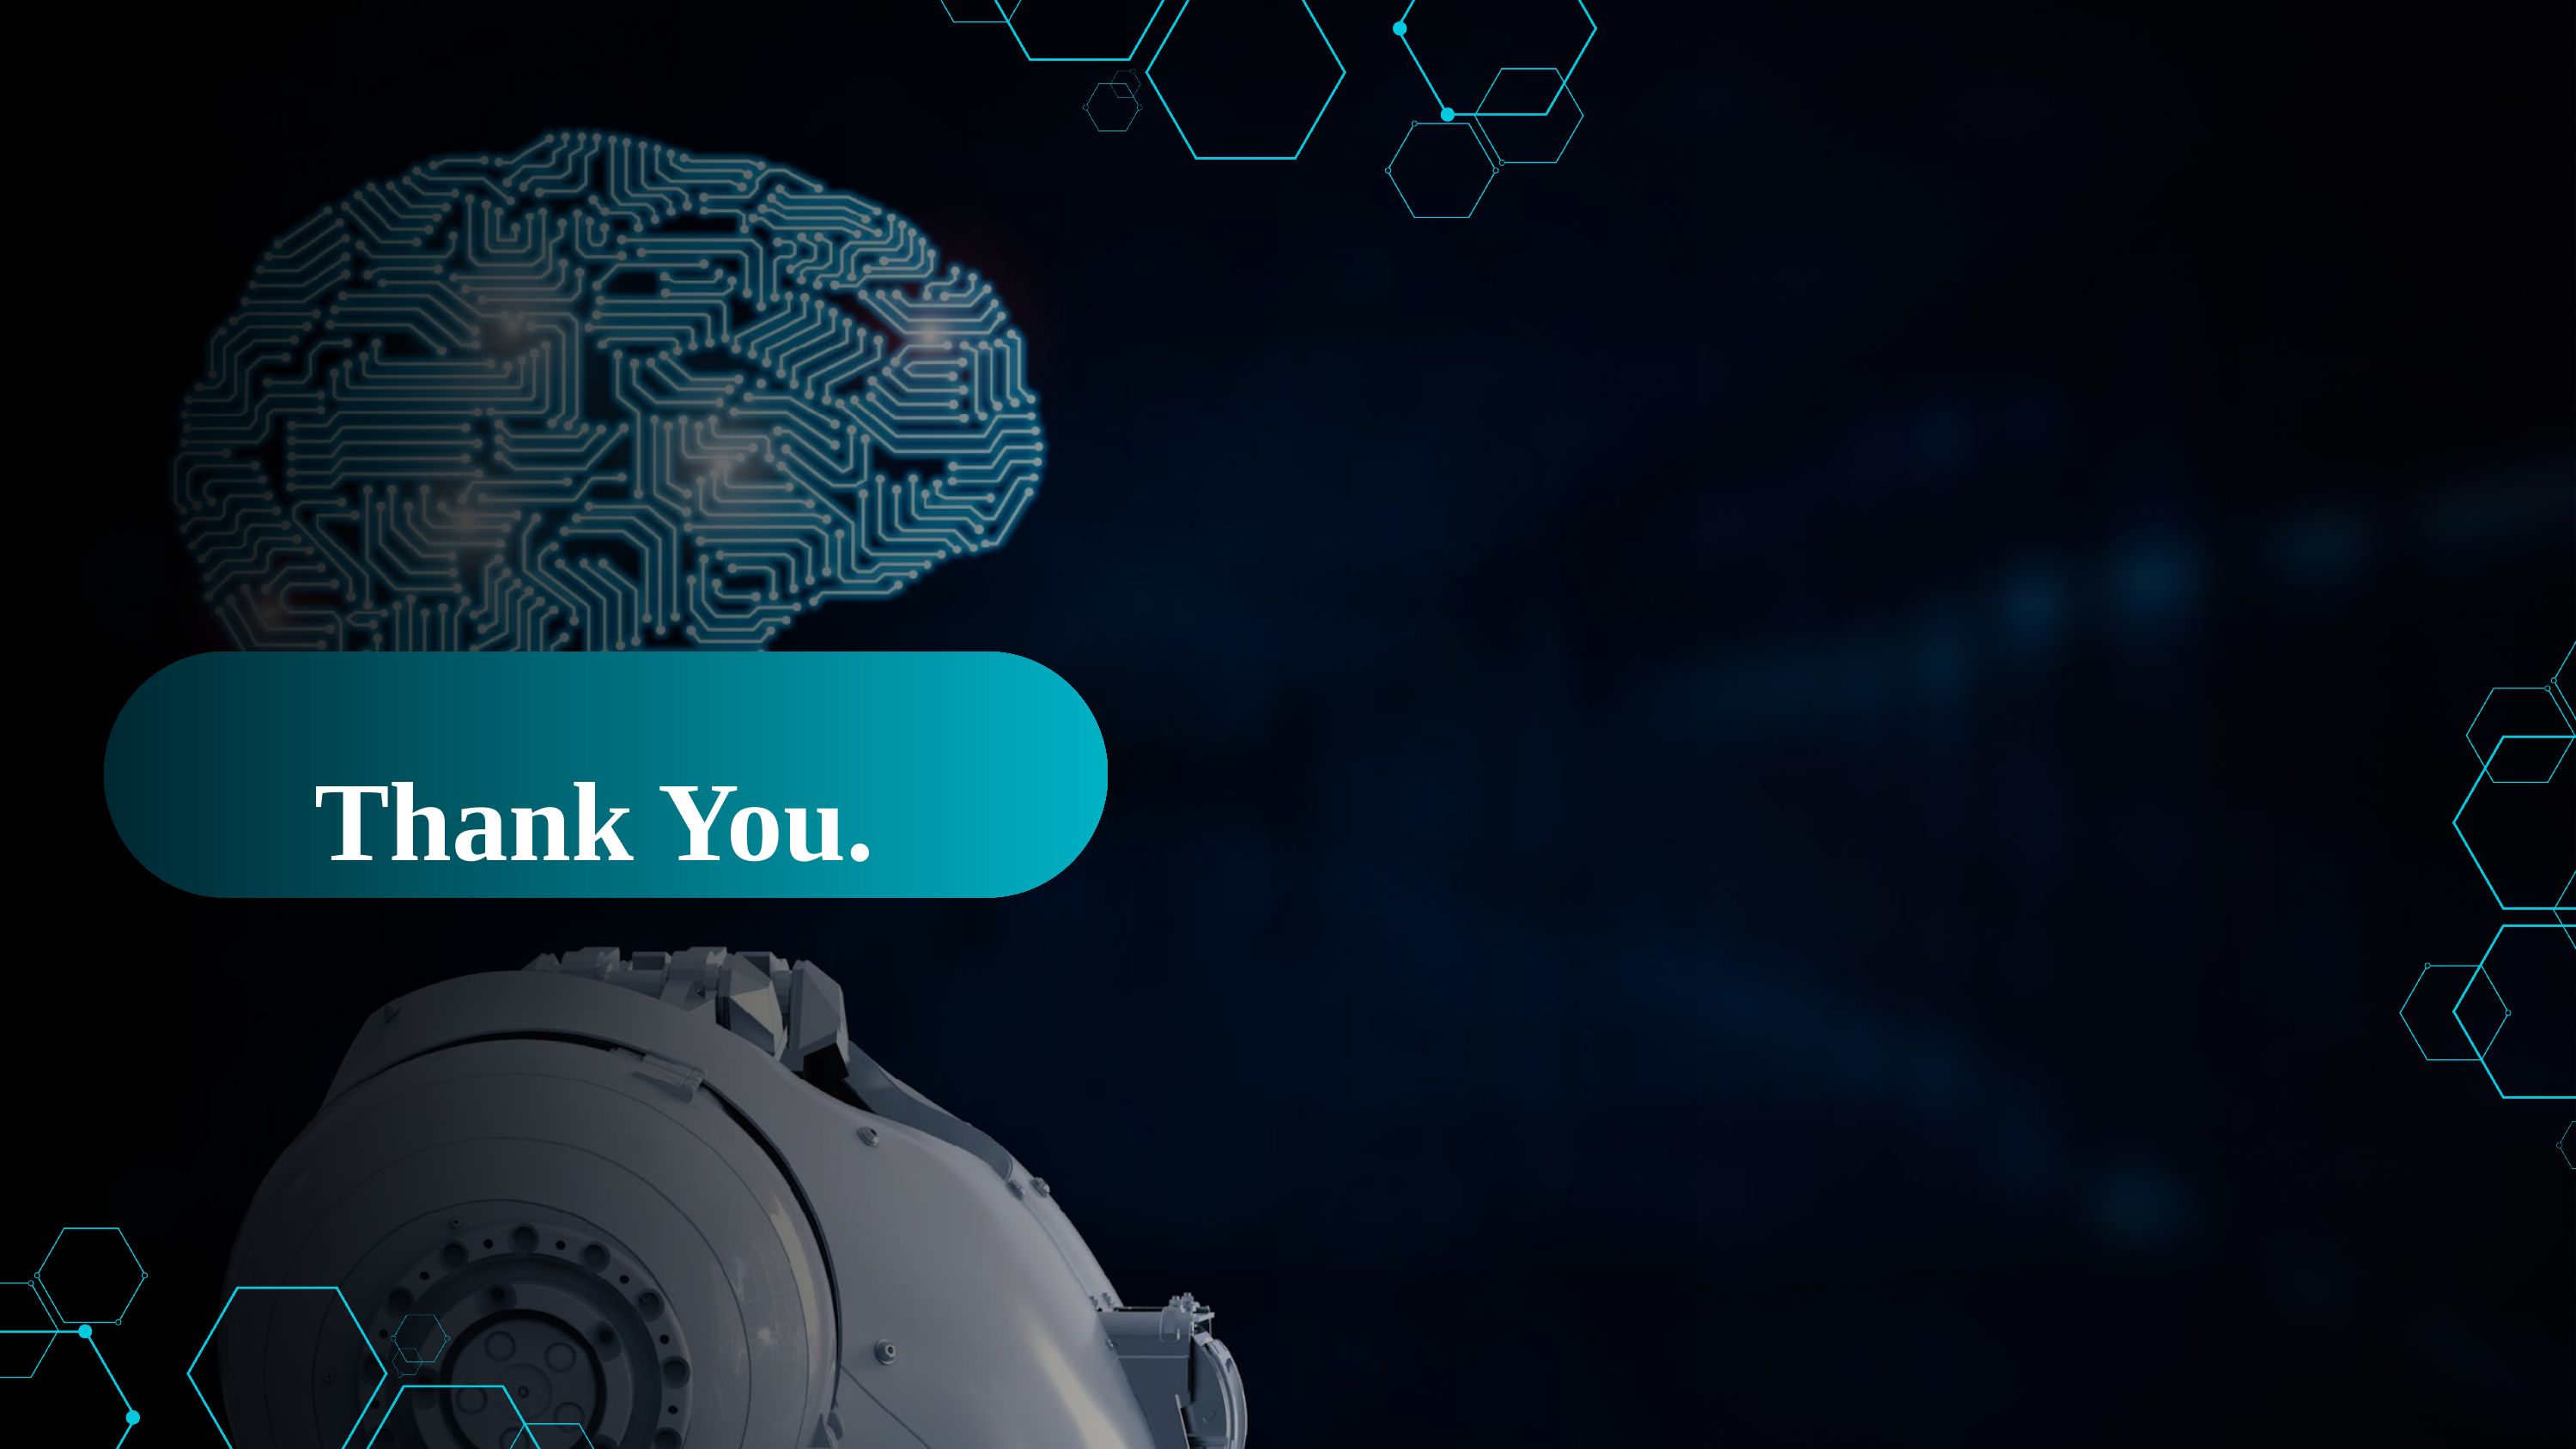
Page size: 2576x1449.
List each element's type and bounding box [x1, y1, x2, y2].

text_box [2399, 633, 2576, 1256]
text_box [103, 628, 1109, 898]
text_box [0, 0, 1701, 1449]
text_box [1704, 0, 2576, 1449]
